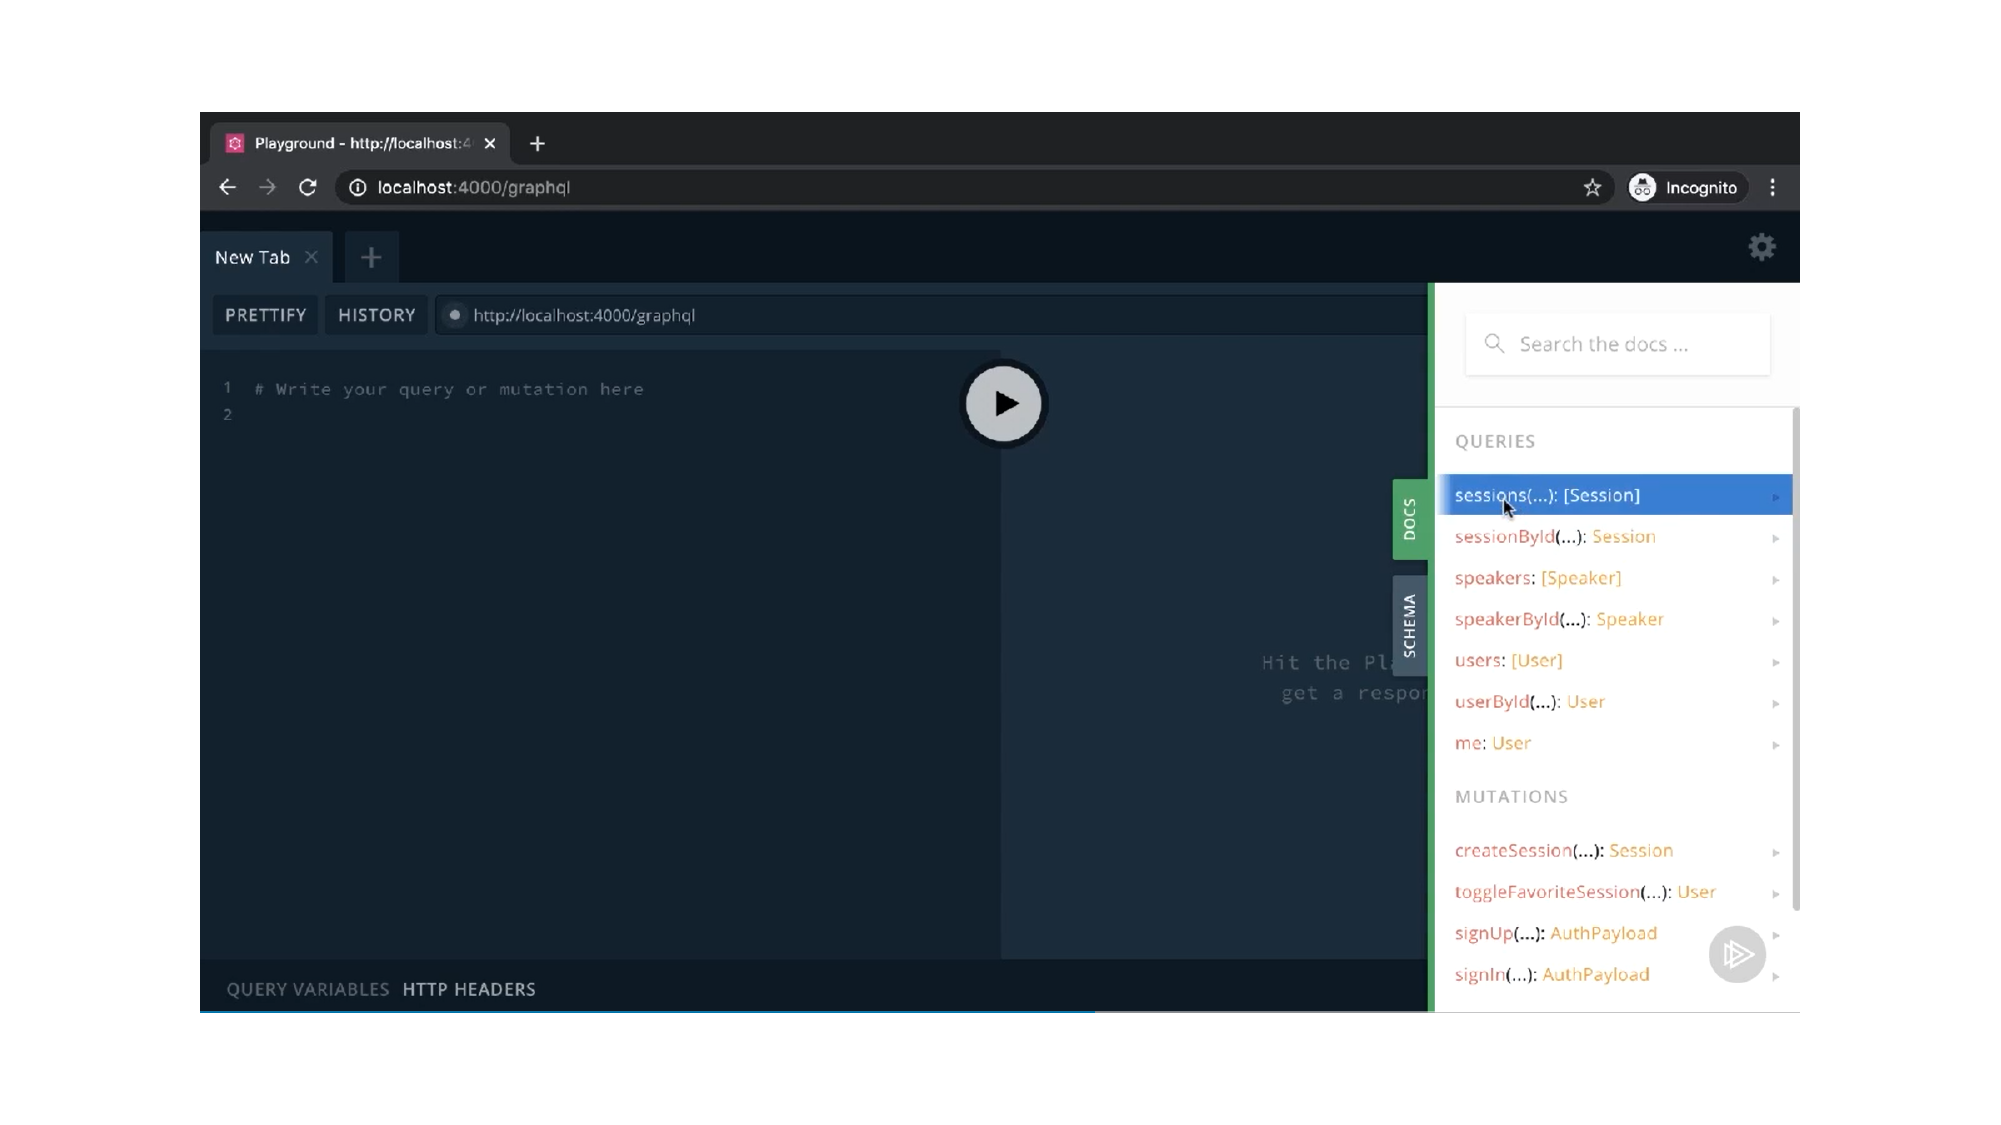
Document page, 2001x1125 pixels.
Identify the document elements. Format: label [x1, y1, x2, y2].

picture [199, 112, 1800, 1013]
